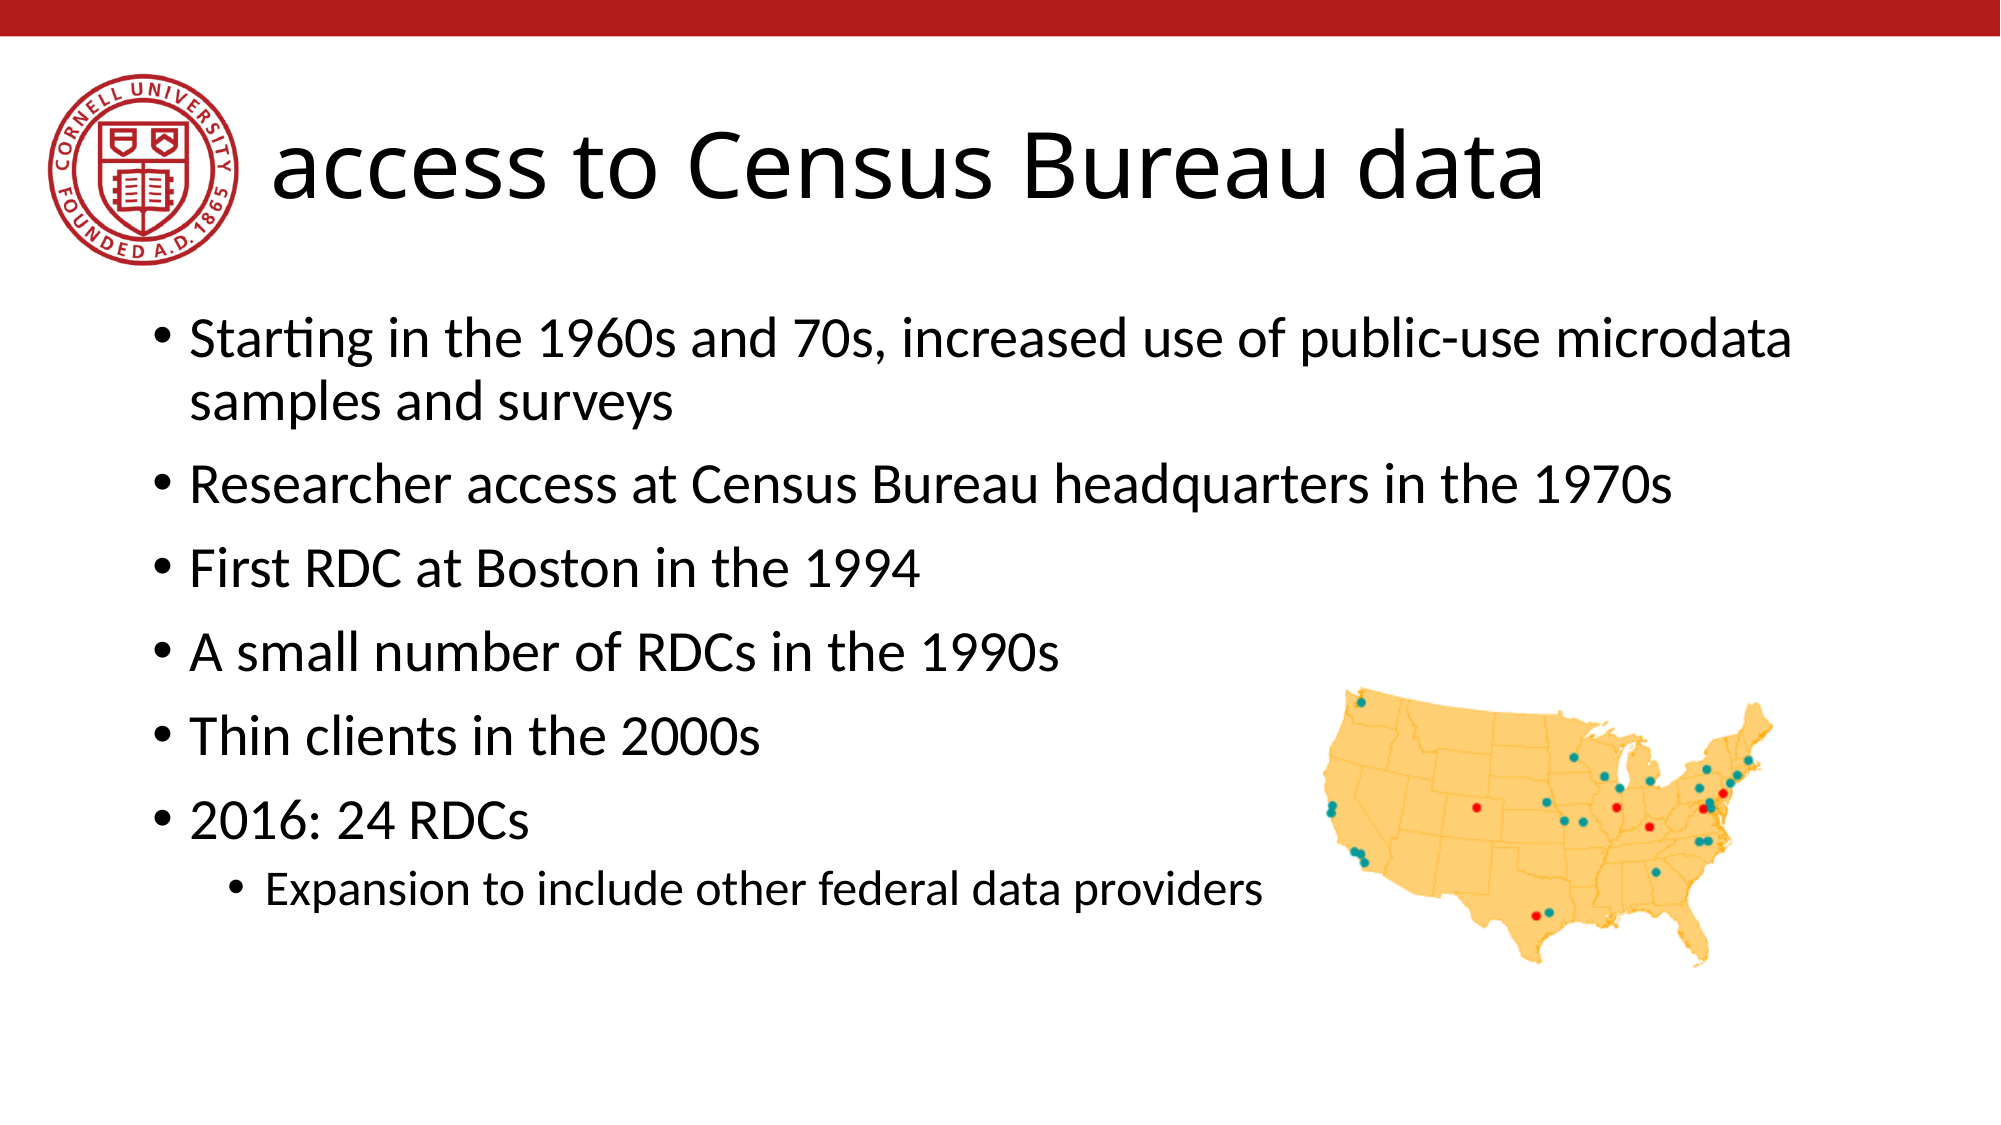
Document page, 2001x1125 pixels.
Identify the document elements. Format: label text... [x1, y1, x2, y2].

picture [39, 65, 255, 274]
title access to Census Bureau data [255, 59, 1860, 278]
list Starting in the 1960s and 70s, increased use of public-use microdata samples and surveys Researcher access at Census Bureau headquarters in the 1970s First RDC at Boston in the 1994 A small number of RDCs in the 1990s Thin clients in the 2000s 2016: 24 RDCs Expansion to include other federal data providers [137, 299, 1863, 1014]
picture [1319, 656, 1778, 999]
